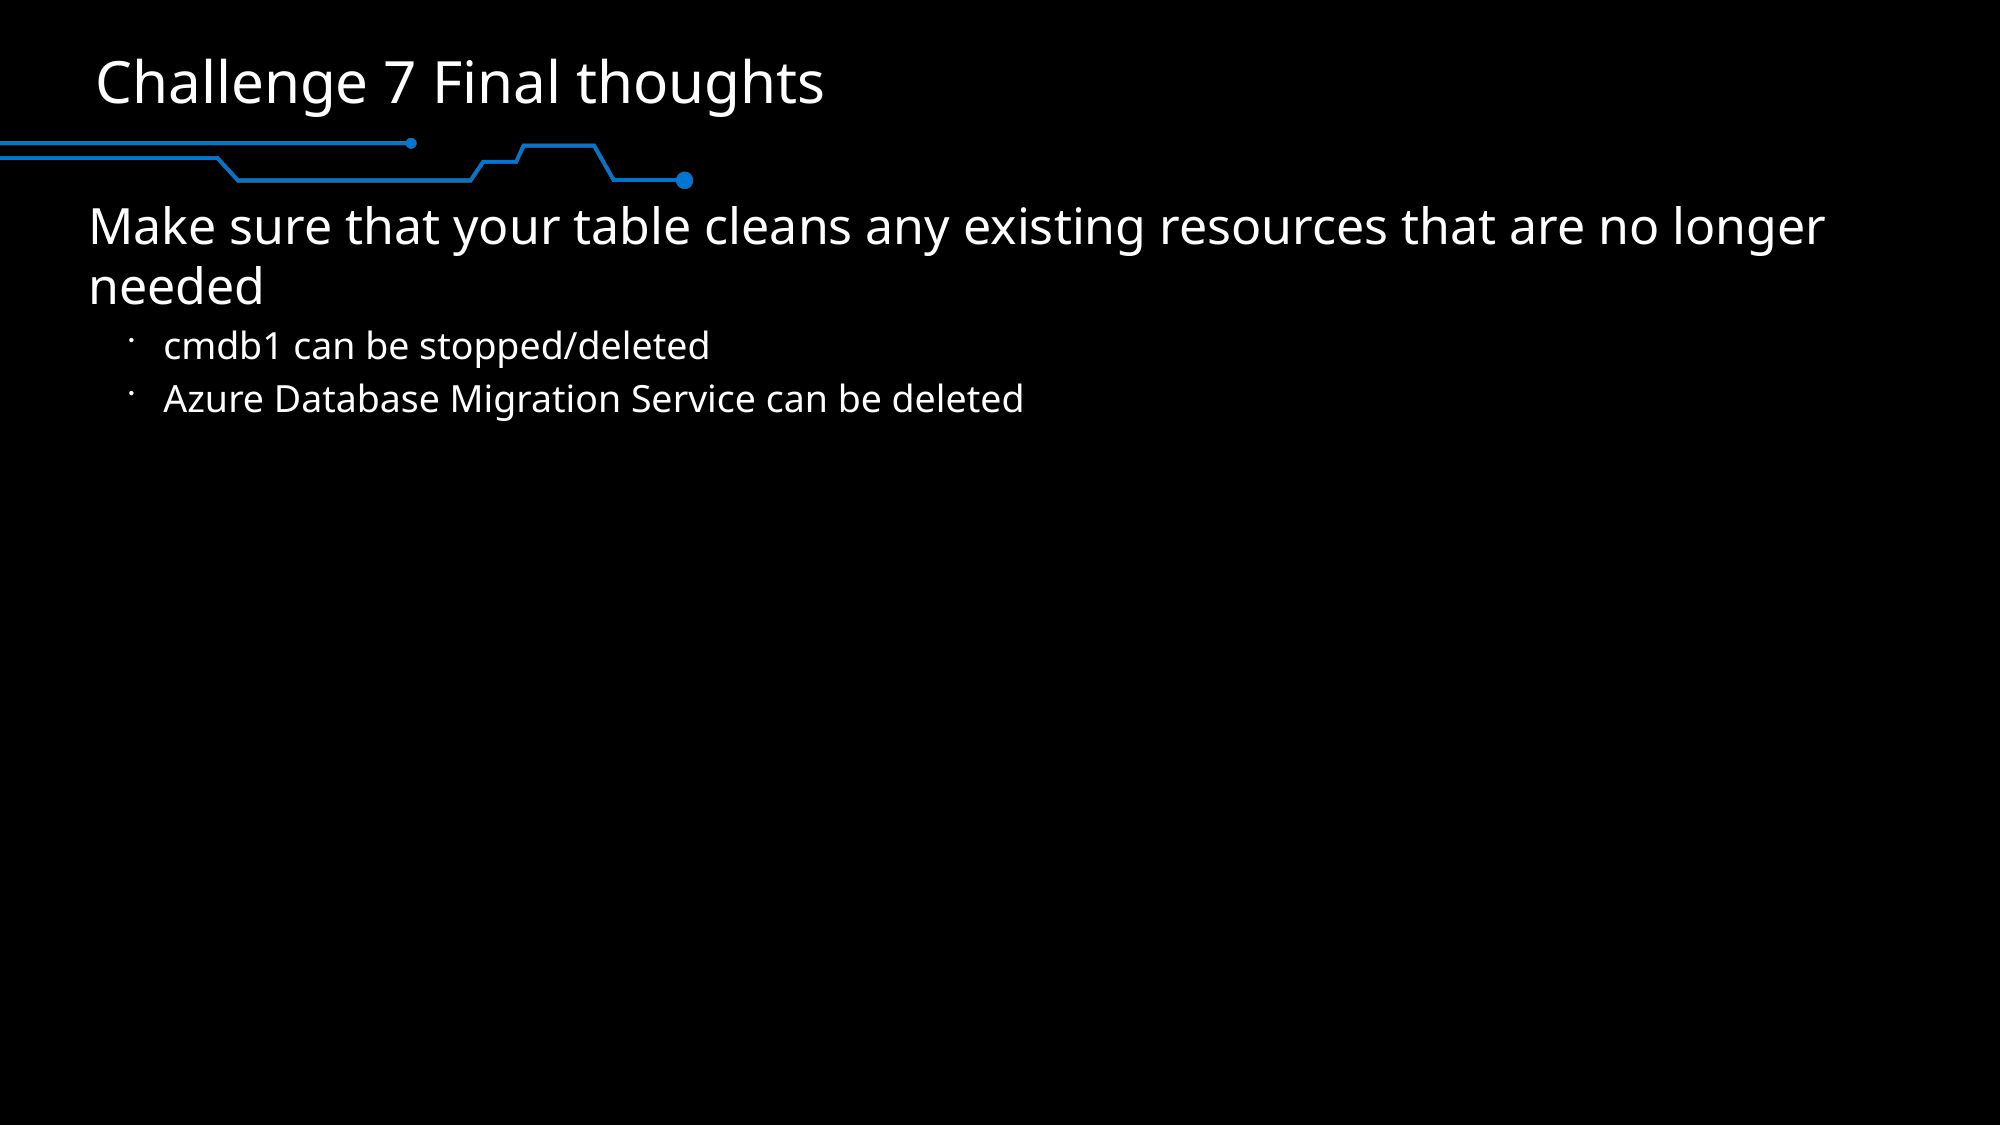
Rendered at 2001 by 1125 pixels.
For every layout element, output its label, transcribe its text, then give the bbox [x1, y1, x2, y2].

picture [0, 105, 693, 189]
title Challenge 7 Final thoughts [95, 34, 1317, 116]
list Make sure that your table cleans any existing resources that are no longer needed cmdb1 can be stopped/deleted Azure Database Migration Service can be deleted [88, 194, 2000, 425]
